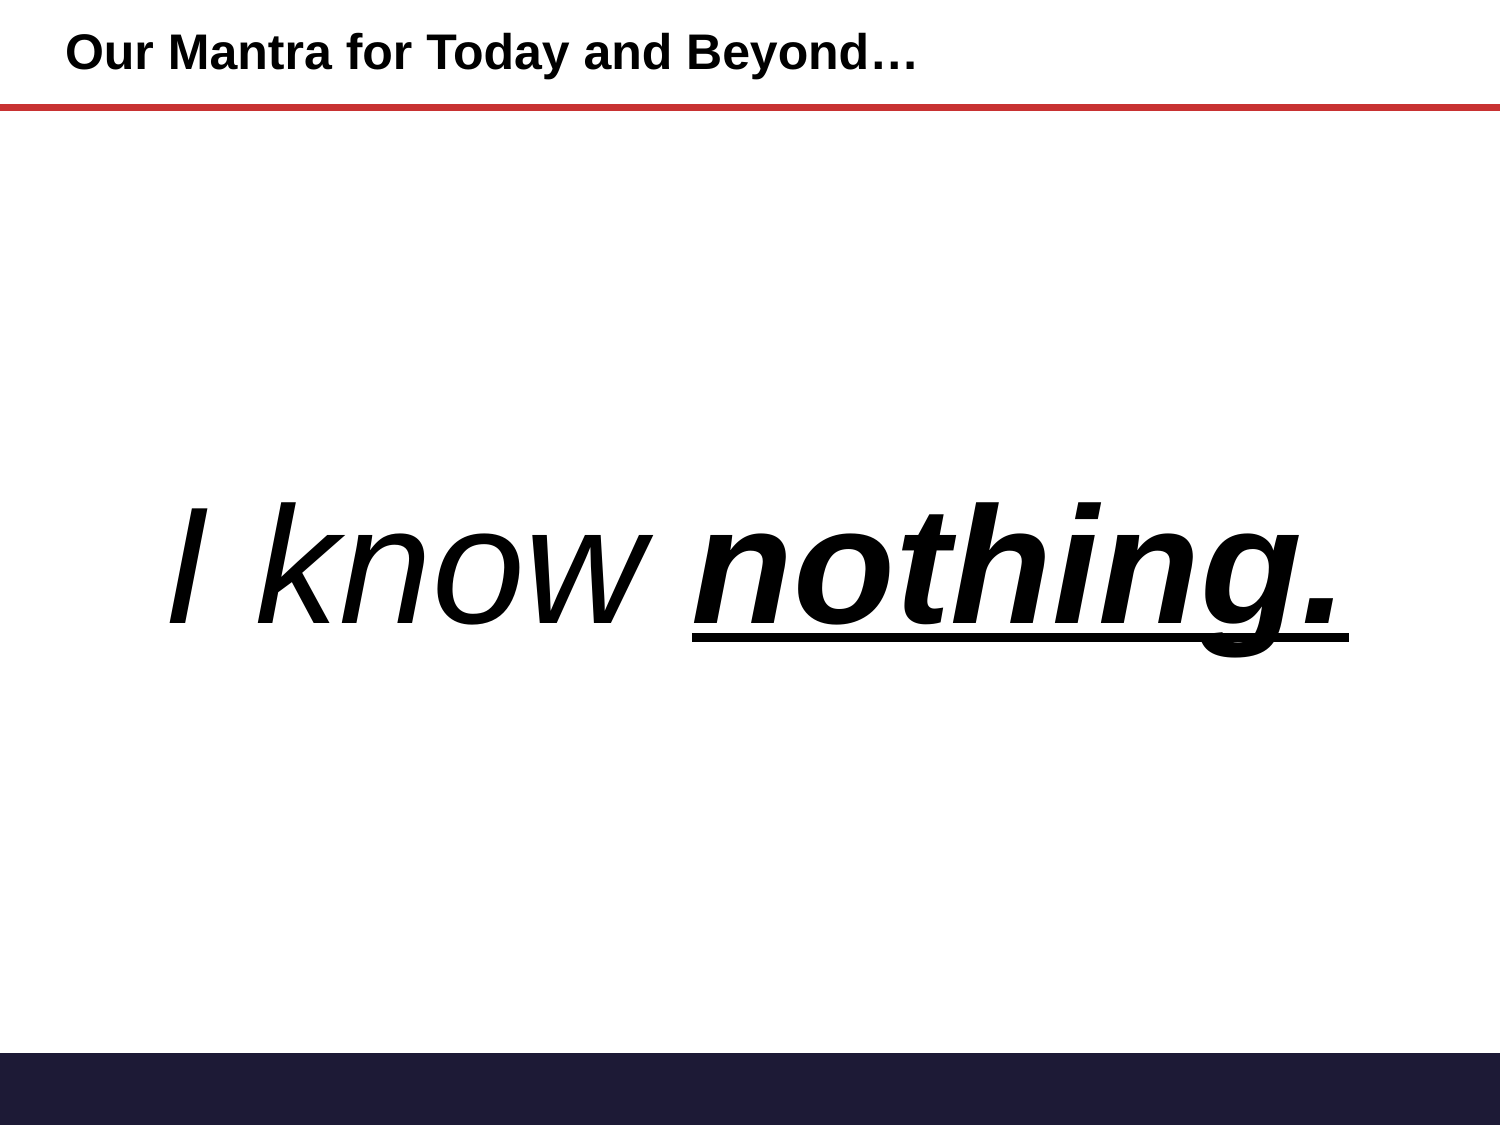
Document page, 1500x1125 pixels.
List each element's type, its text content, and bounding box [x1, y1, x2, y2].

title Our Mantra for Today and Beyond… [50, 0, 948, 108]
text_box I know nothing. [49, 449, 1463, 665]
